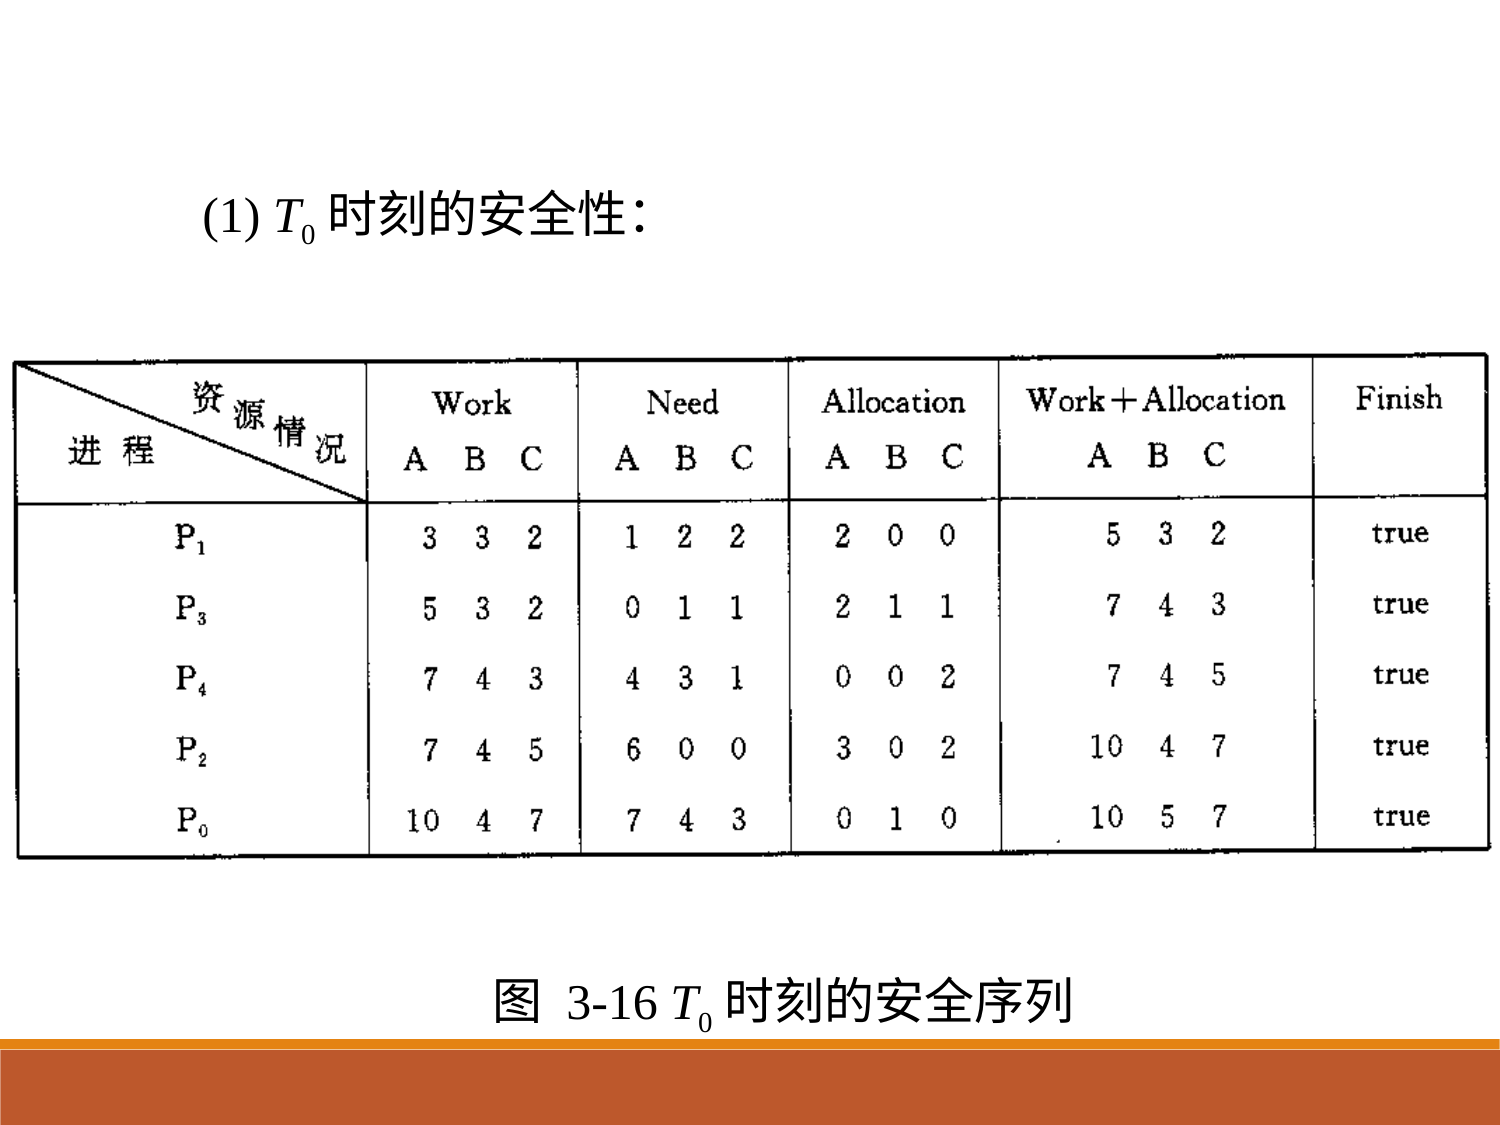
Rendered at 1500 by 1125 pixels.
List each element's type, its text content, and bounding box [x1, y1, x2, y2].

text_box 图 3-16 T0时刻的安全序列 [478, 962, 1101, 1046]
text_box (1) T0时刻的安全性： [187, 174, 746, 258]
picture [0, 336, 1500, 871]
